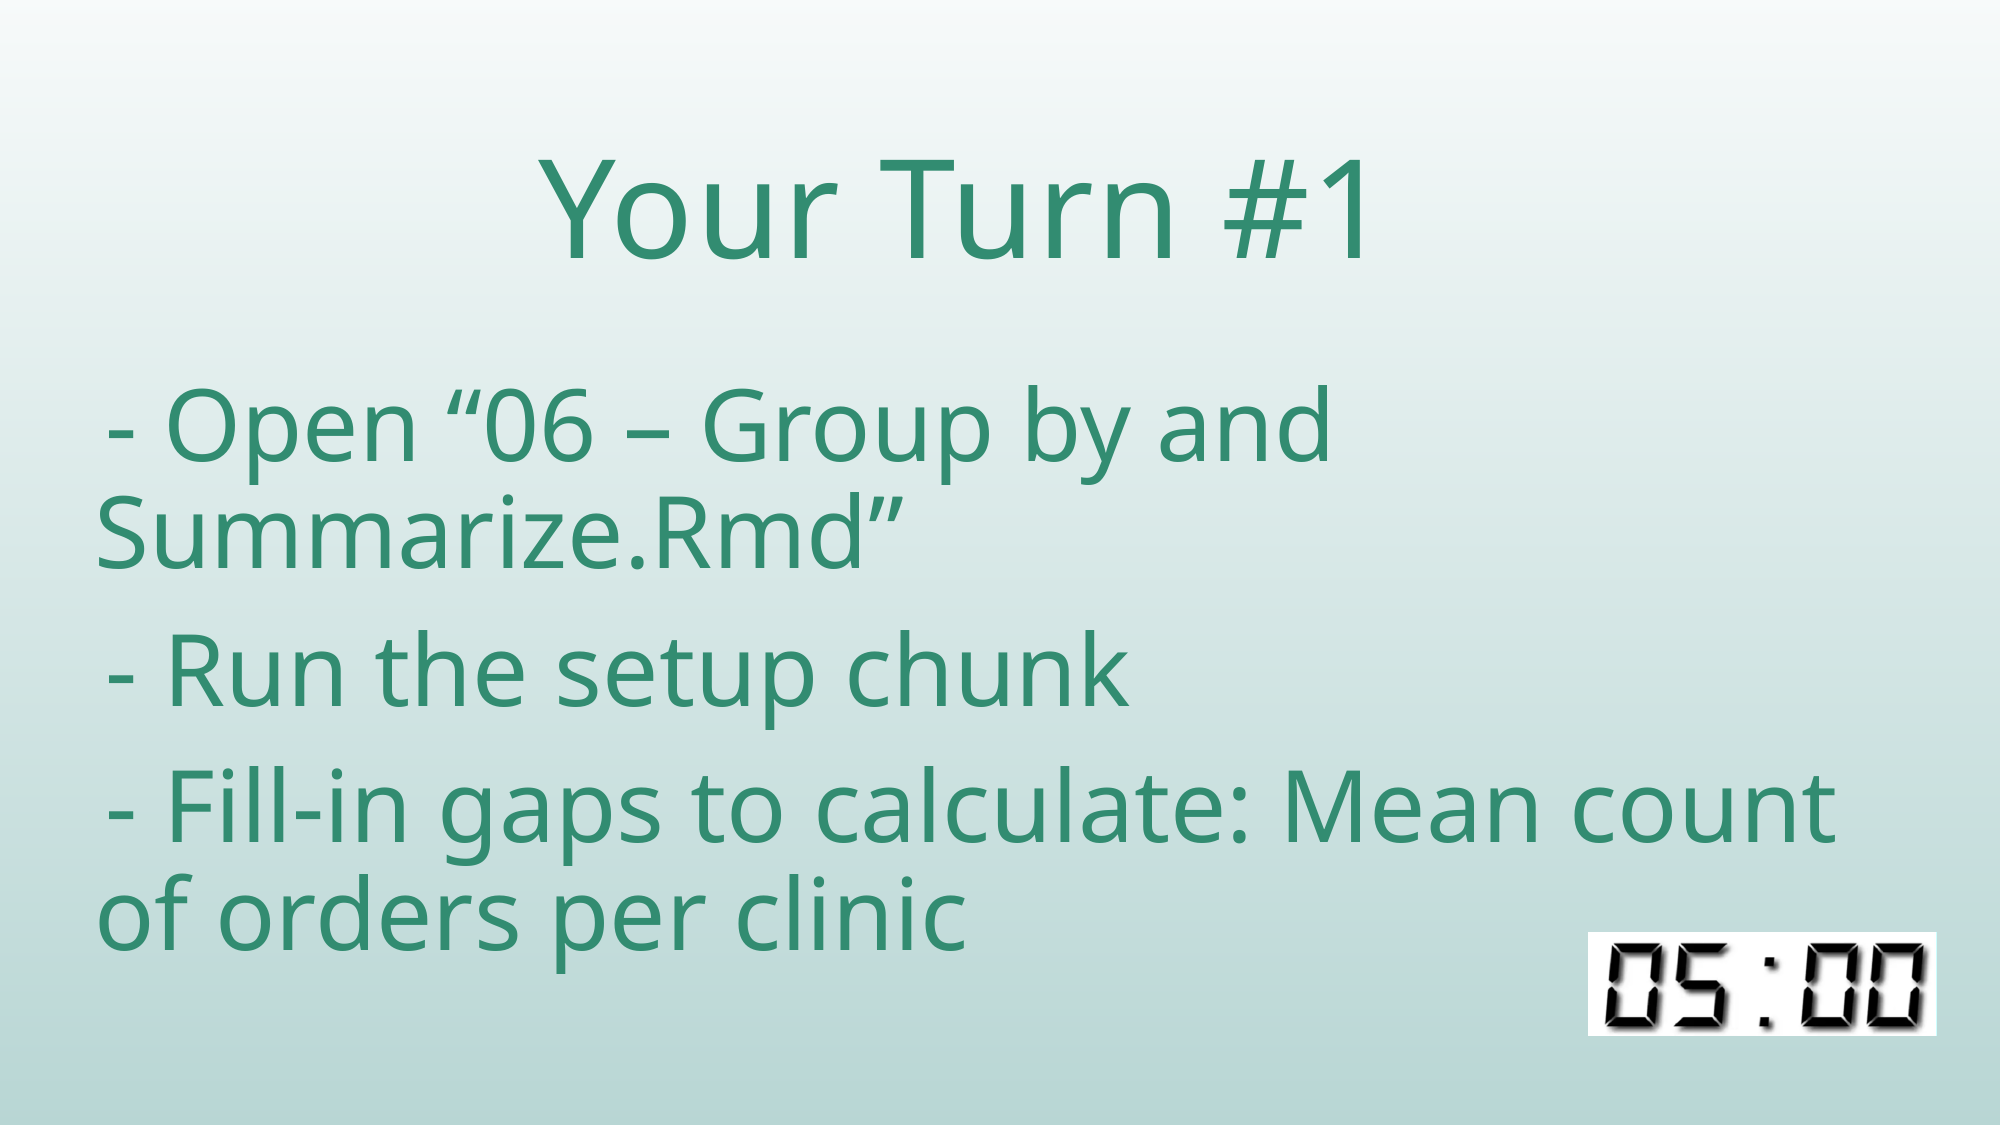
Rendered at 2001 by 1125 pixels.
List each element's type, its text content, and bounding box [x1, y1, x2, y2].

title Your Turn #1 [168, 96, 1763, 342]
list - Open “06 – Group by and Summarize.Rmd” - Run the setup chunk - Fill-in gaps to calculate: Mean count of orders per clinic [71, 367, 1900, 1024]
picture [1588, 932, 1937, 1036]
